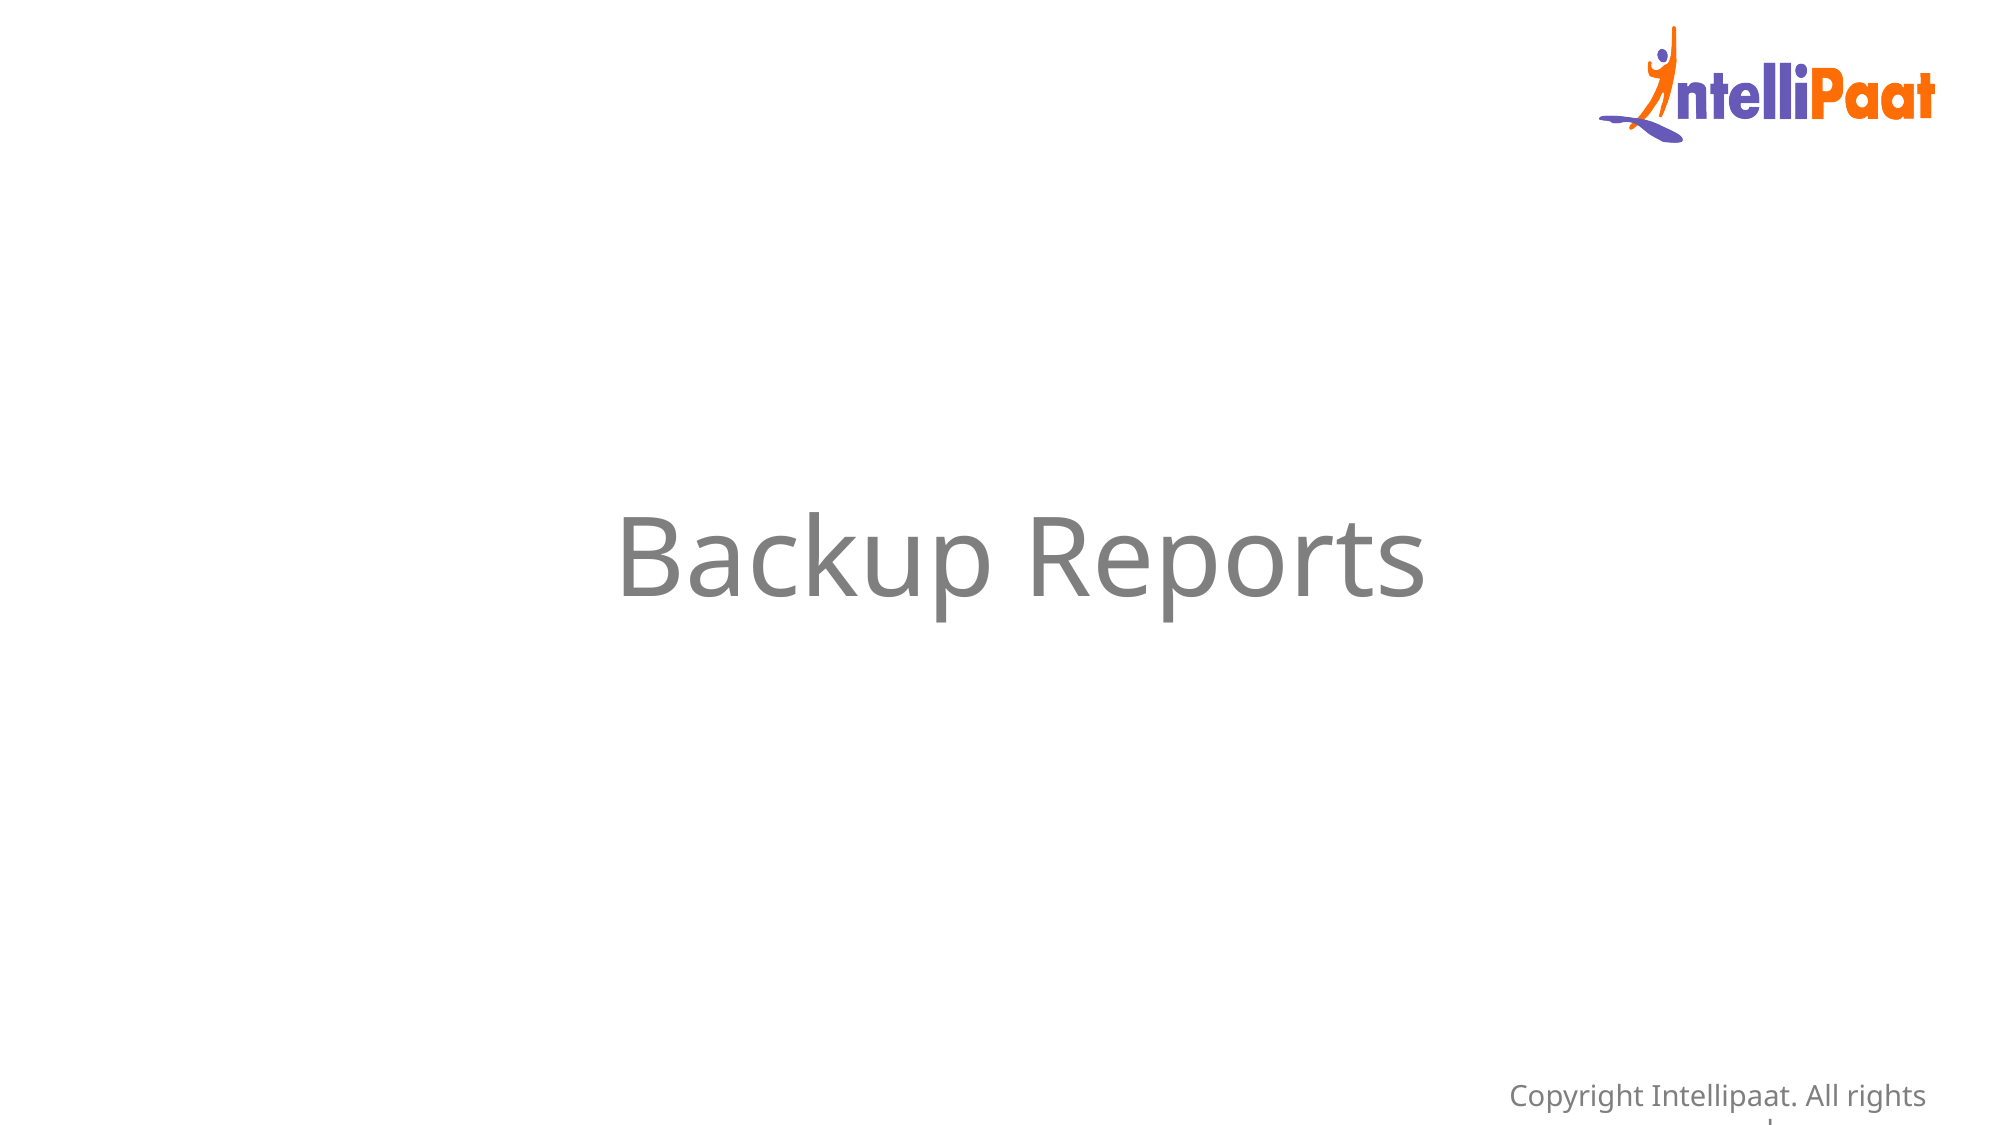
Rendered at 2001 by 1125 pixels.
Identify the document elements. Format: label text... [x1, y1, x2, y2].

list Backup Reports [438, 383, 1625, 739]
picture [1599, 26, 1935, 143]
